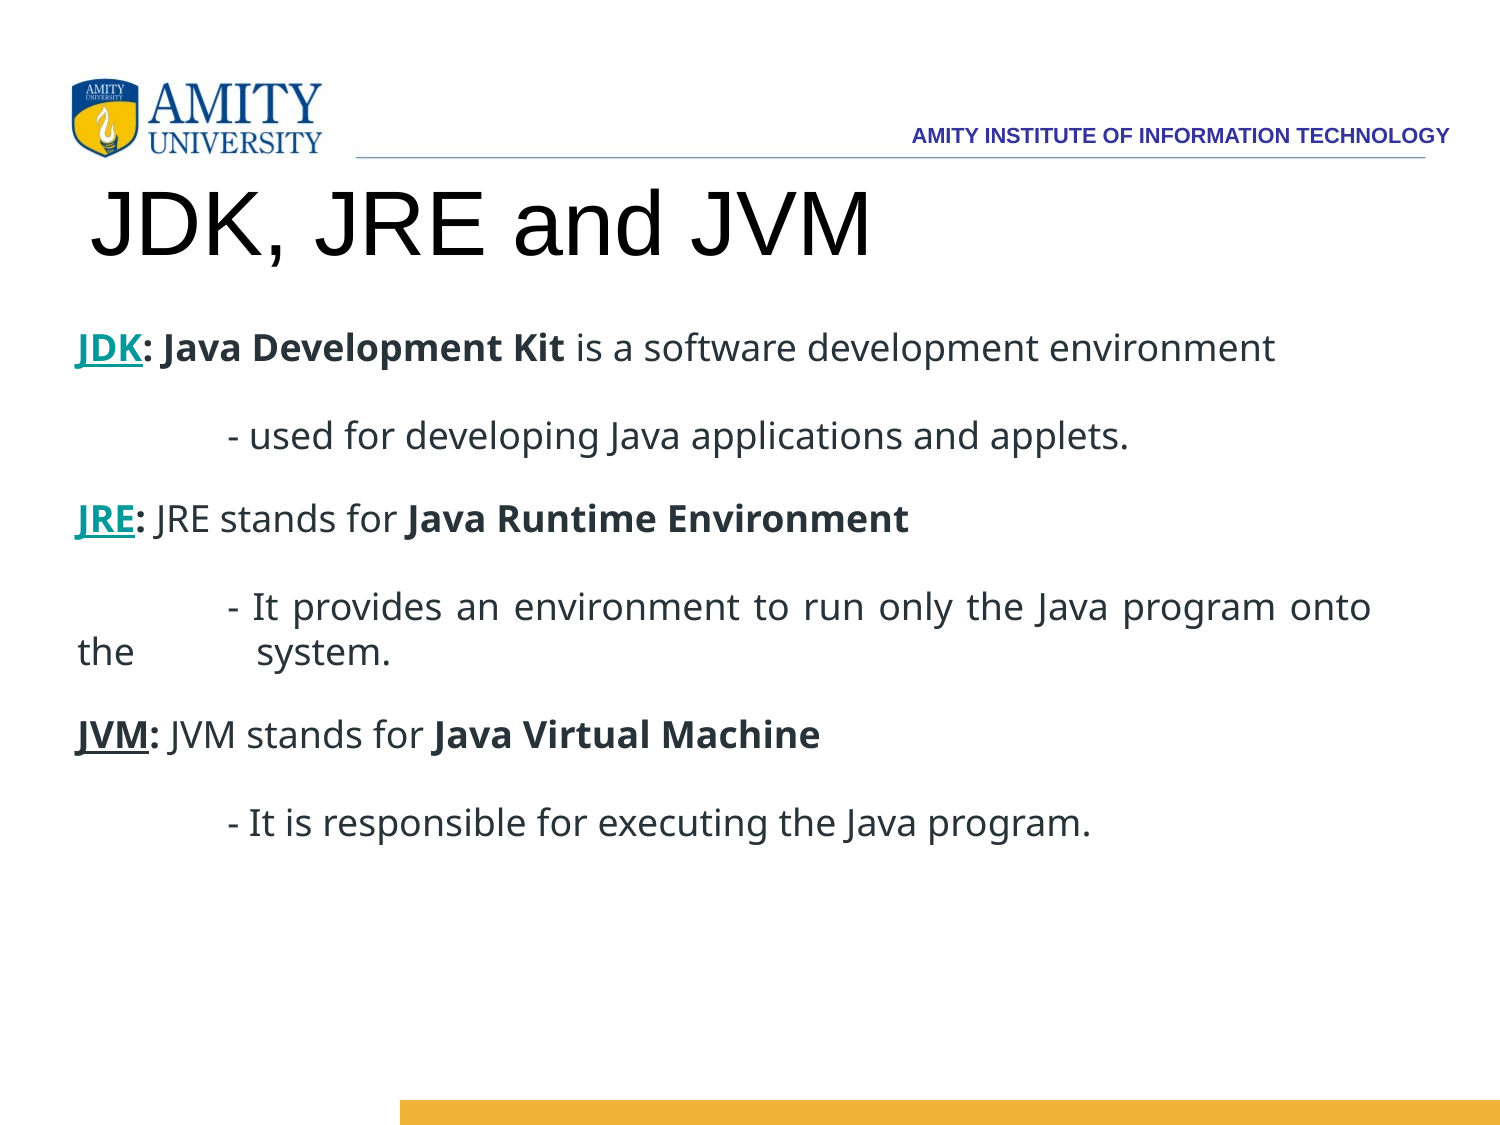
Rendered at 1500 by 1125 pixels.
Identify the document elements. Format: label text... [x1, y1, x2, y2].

text_box JDK: Java Development Kit is a software development environment - used for developing Java applications and applets. JRE: JRE stands for Java Runtime Environment - It provides an environment to run only the Java program onto the system. JVM: JVM stands for Java Virtual Machine - It is responsible for executing the Java program. [62, 316, 1388, 980]
picture [0, 0, 1500, 188]
title JDK, JRE and JVM [75, 125, 1425, 313]
